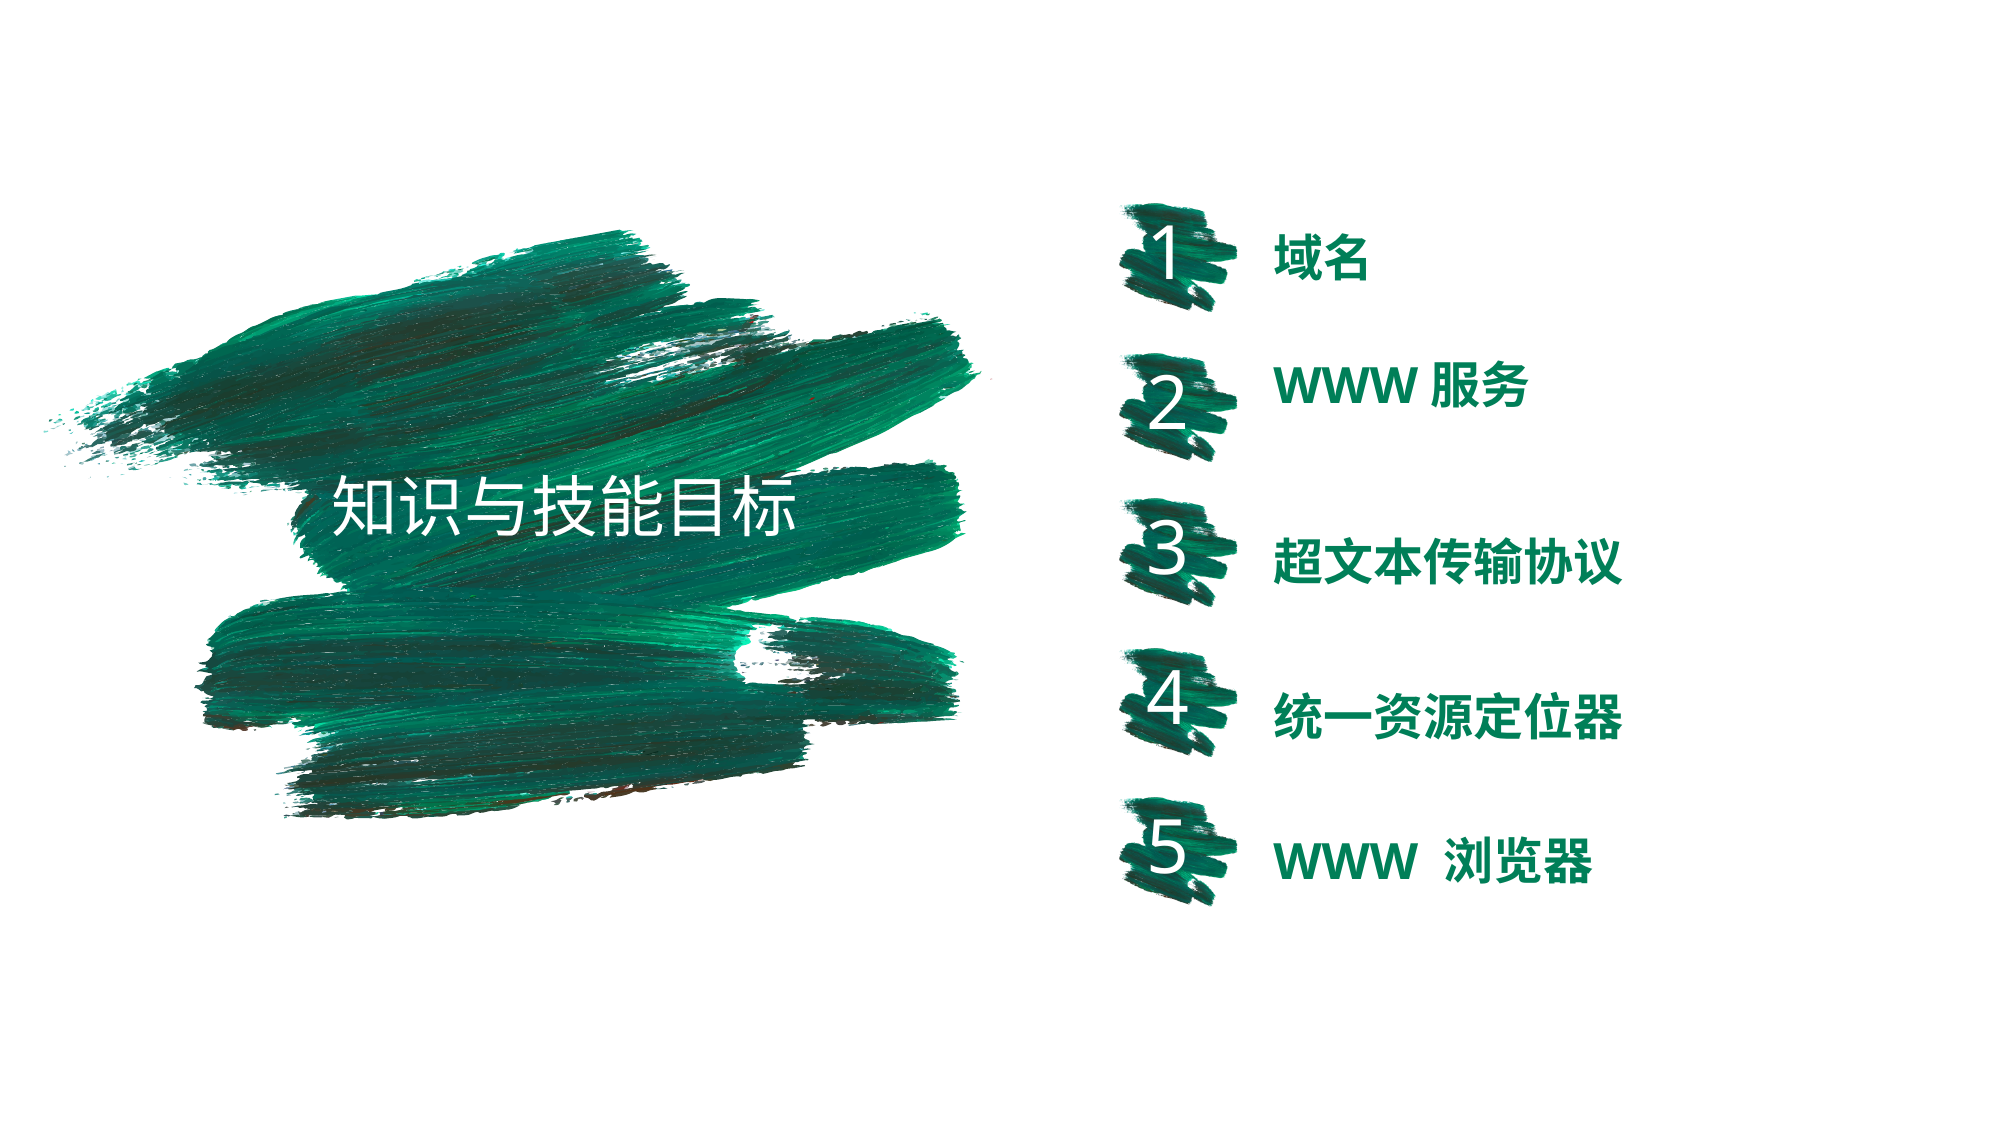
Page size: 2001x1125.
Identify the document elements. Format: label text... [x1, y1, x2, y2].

picture [1118, 351, 1238, 462]
text_box WWW 浏览器 [1258, 813, 1822, 897]
picture [1118, 796, 1238, 907]
text_box WWW服务 [1258, 337, 1822, 421]
picture [1118, 647, 1238, 757]
picture [1118, 202, 1238, 313]
text_box 统一资源定位器 [1258, 669, 1822, 753]
picture [69, 248, 1015, 811]
text_box 超文本传输协议 [1258, 514, 1822, 598]
picture [1118, 497, 1238, 608]
text_box 域名 [1258, 219, 1822, 295]
